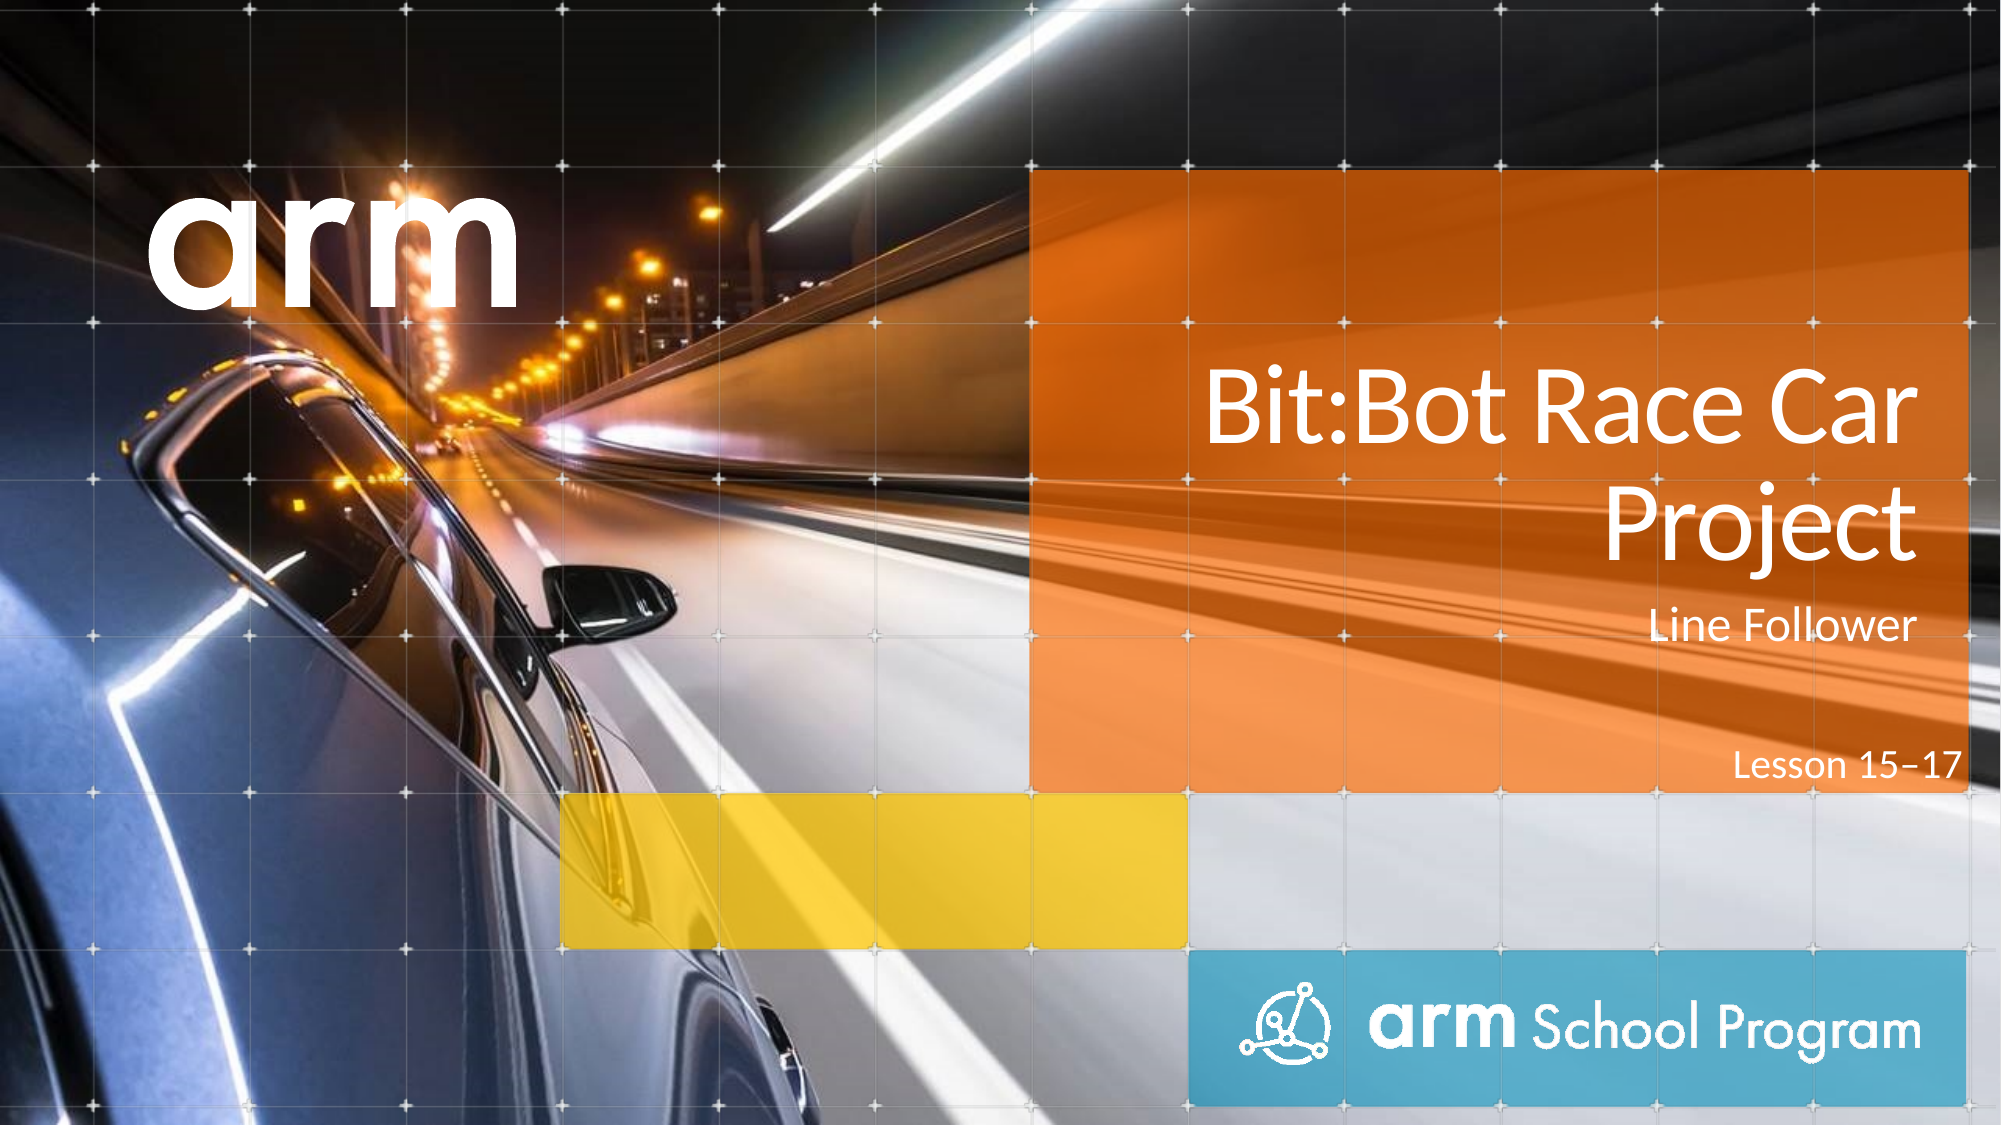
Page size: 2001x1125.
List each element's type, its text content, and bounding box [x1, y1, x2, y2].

picture [0, 0, 2001, 1125]
title Bit:Bot Race Car Project [1090, 339, 1919, 595]
list Lesson 15–17 [1262, 737, 1963, 785]
subtitle Line Follower [1091, 589, 1919, 711]
